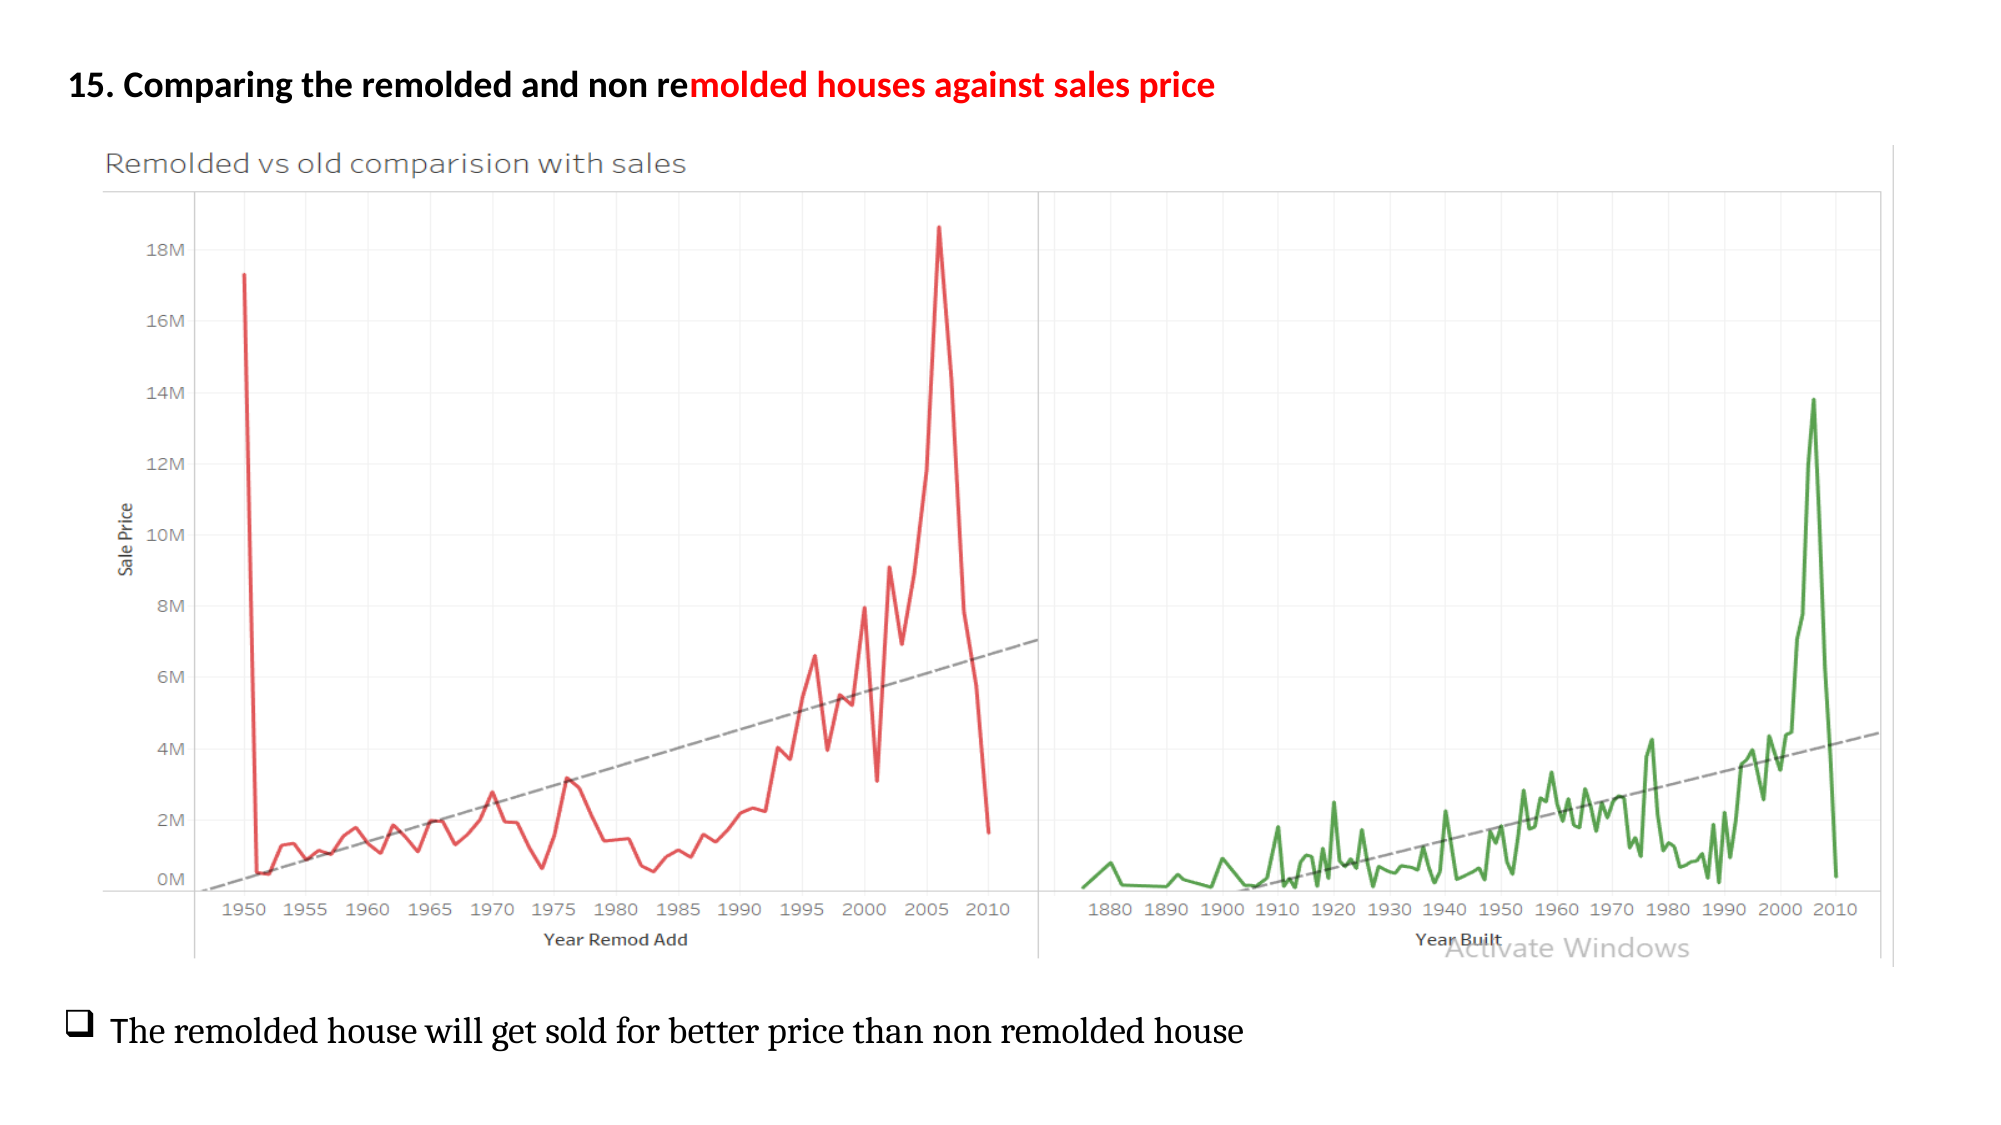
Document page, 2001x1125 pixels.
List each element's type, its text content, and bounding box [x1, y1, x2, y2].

text_box The remolded house will get sold for better price than non remolded house [48, 998, 1953, 1059]
text_box 15. Comparing the remolded and non remolded houses against sales price [52, 52, 1232, 113]
picture [98, 145, 1894, 967]
